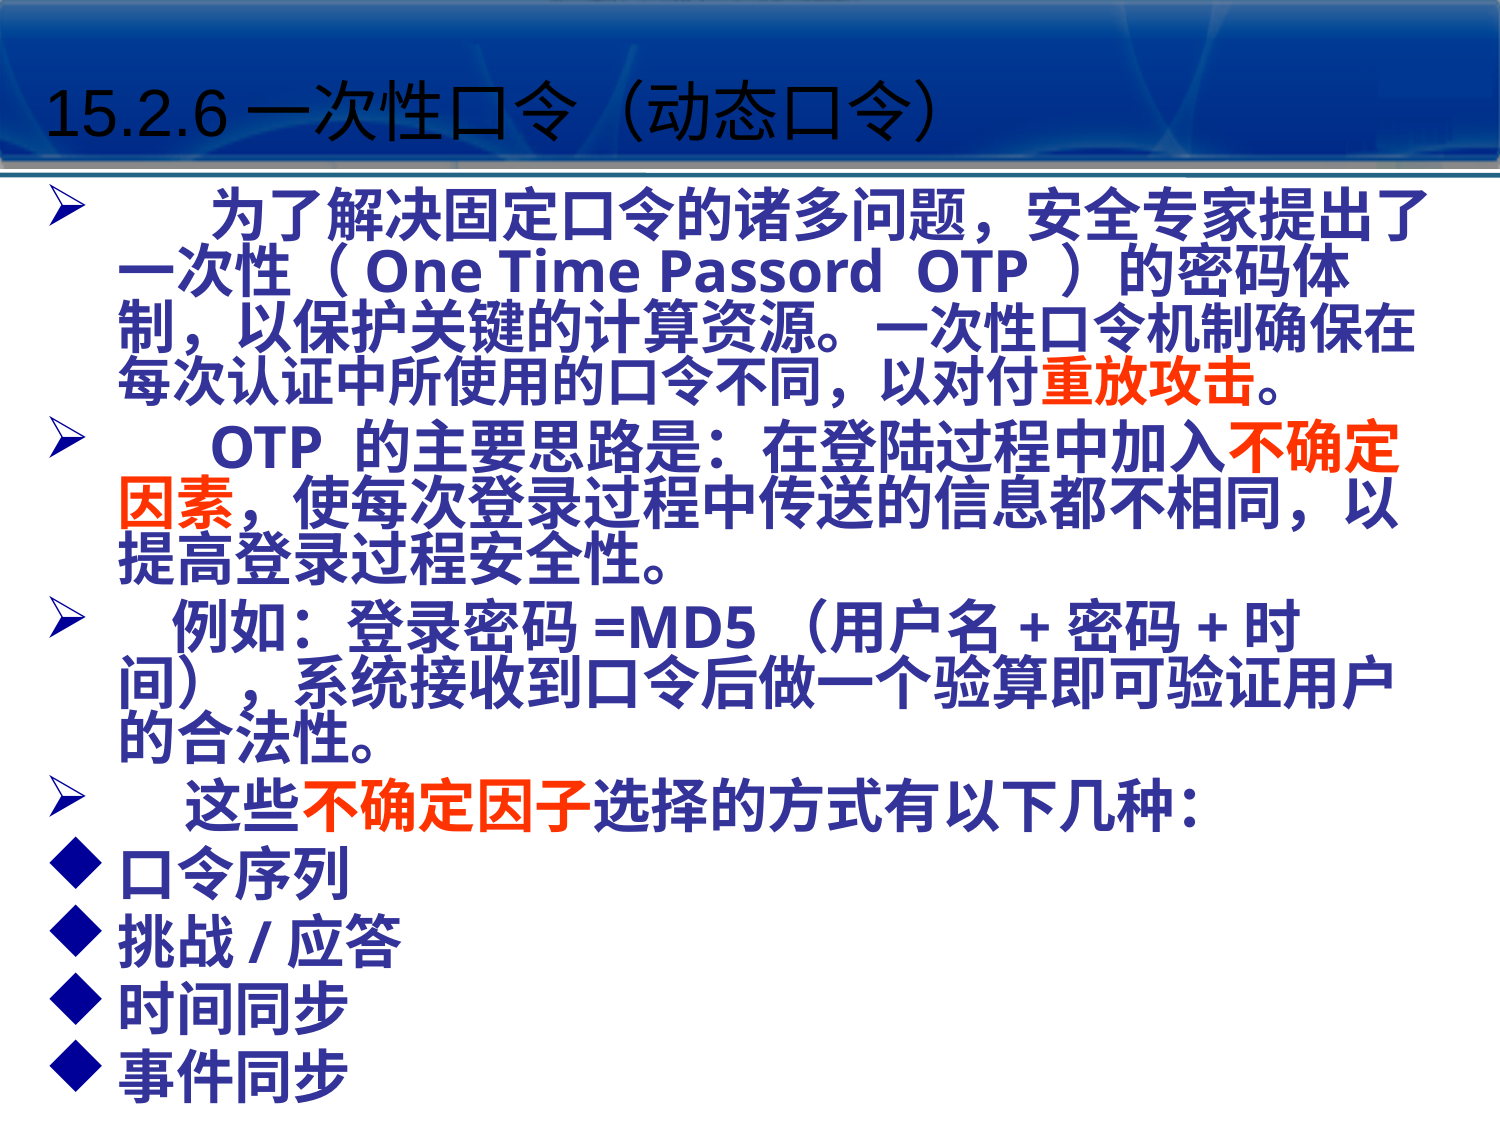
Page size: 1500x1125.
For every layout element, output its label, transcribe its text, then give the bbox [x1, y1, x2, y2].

title 15.2.6一次性口令（动态口令） [29, 54, 1431, 166]
list 为了解决固定口令的诸多问题，安全专家提出了一次性（One Time Passord OTP ）的密码体制，以保护关键的计算资源。一次性口令机制确保在每次认证中所使用的口令不同，以对付重放攻击。 OTP 的主要思路是：在登陆过程中加入不确定因素，使每次登录过程中传送的信息都不相同，以提高登录过程安全性。 例如：登录密码=MD5（用户名+密码+时间），系统接收到口令后做一个验算即可验证用户的合法性。 这些不确定因子选择的方式有以下几种： 口令序列 挑战/应答 时间同步 事件同步 [29, 184, 1459, 1083]
